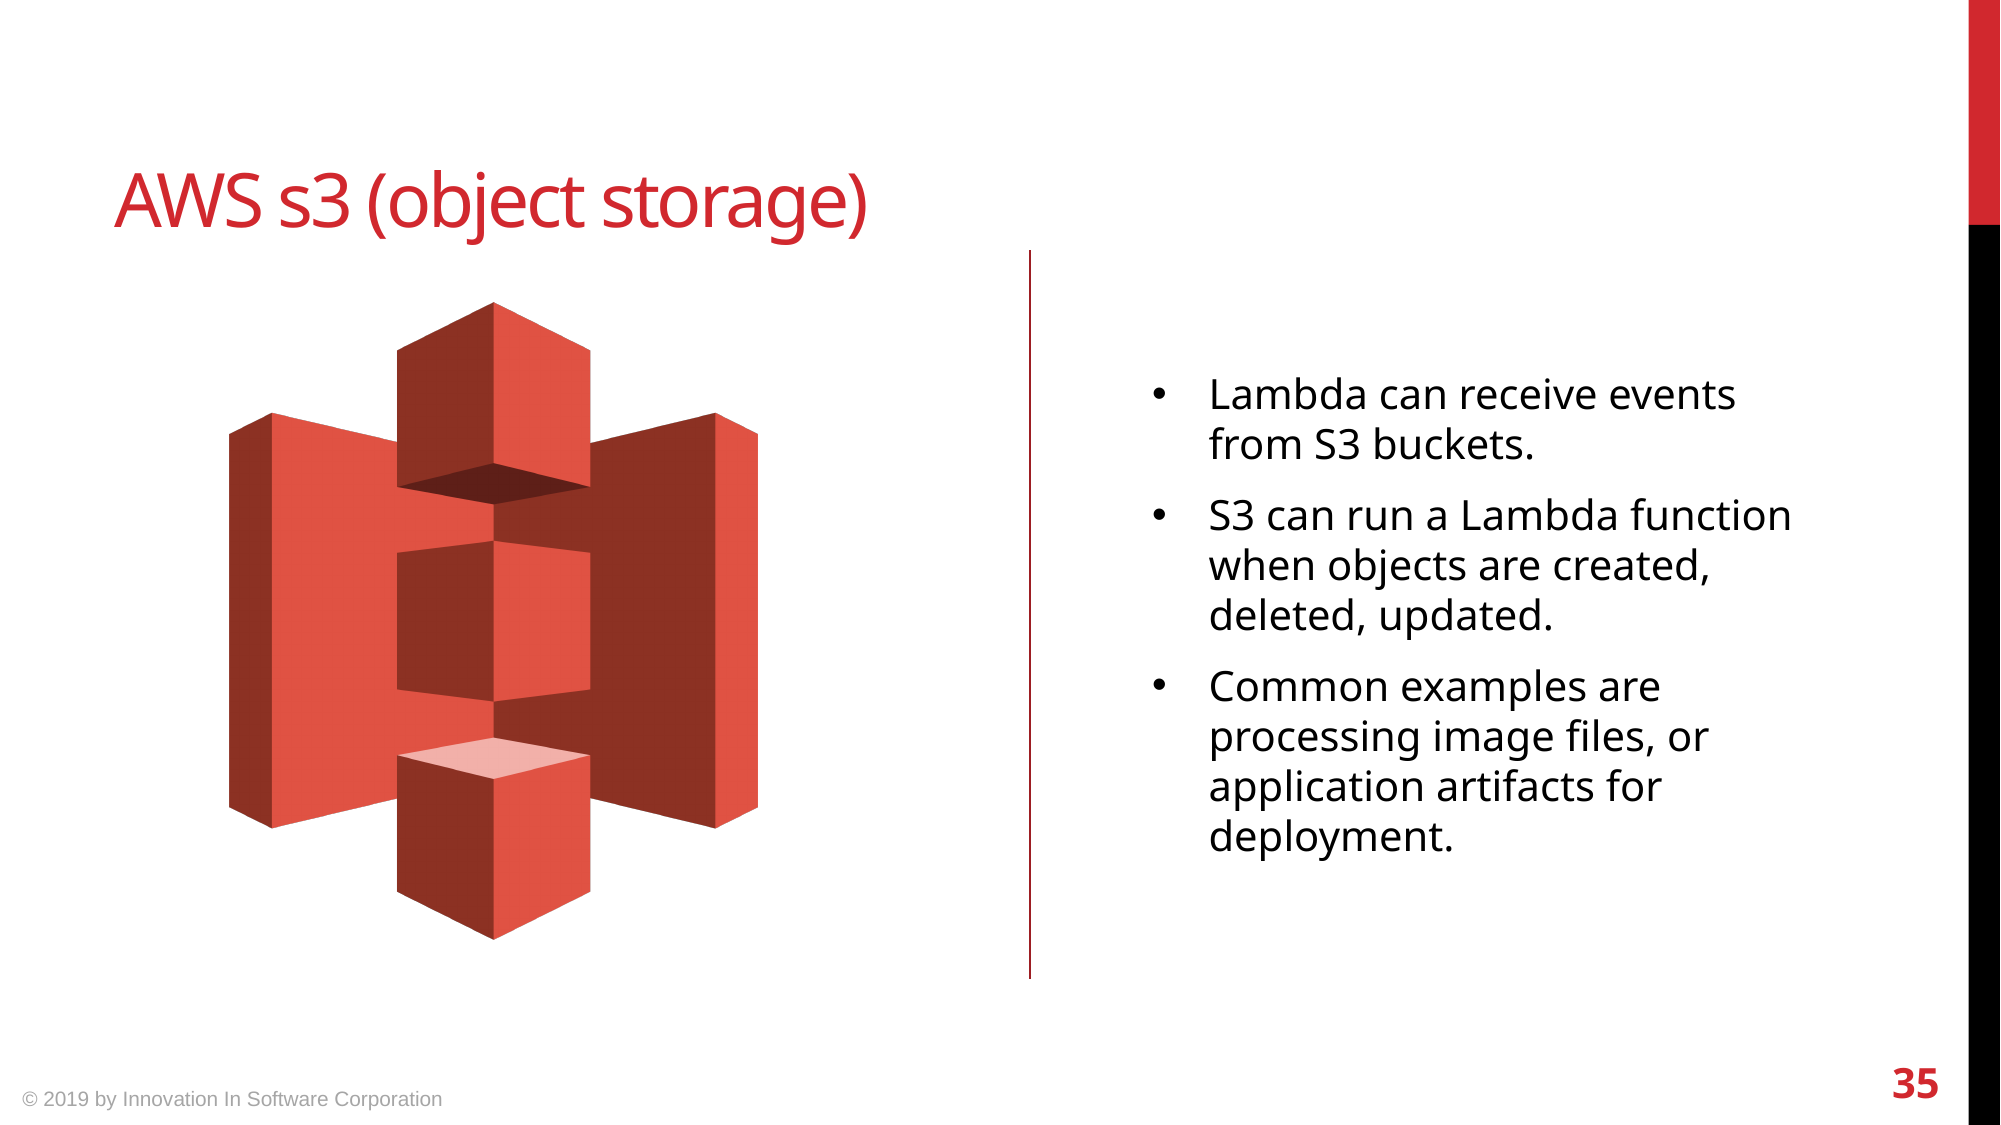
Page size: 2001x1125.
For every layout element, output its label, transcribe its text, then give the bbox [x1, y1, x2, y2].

slide_number 35 [1739, 1045, 1956, 1125]
list Lambda can receive events from S3 buckets. S3 can run a Lambda function when objects are created, deleted, updated. Common examples are processing image files, or application artifacts for deployment. [1137, 250, 1844, 978]
footer © 2019 by Innovation In Software Corporation [7, 1078, 758, 1125]
title AWS s3 (object storage) [99, 25, 1367, 250]
picture [229, 301, 758, 942]
